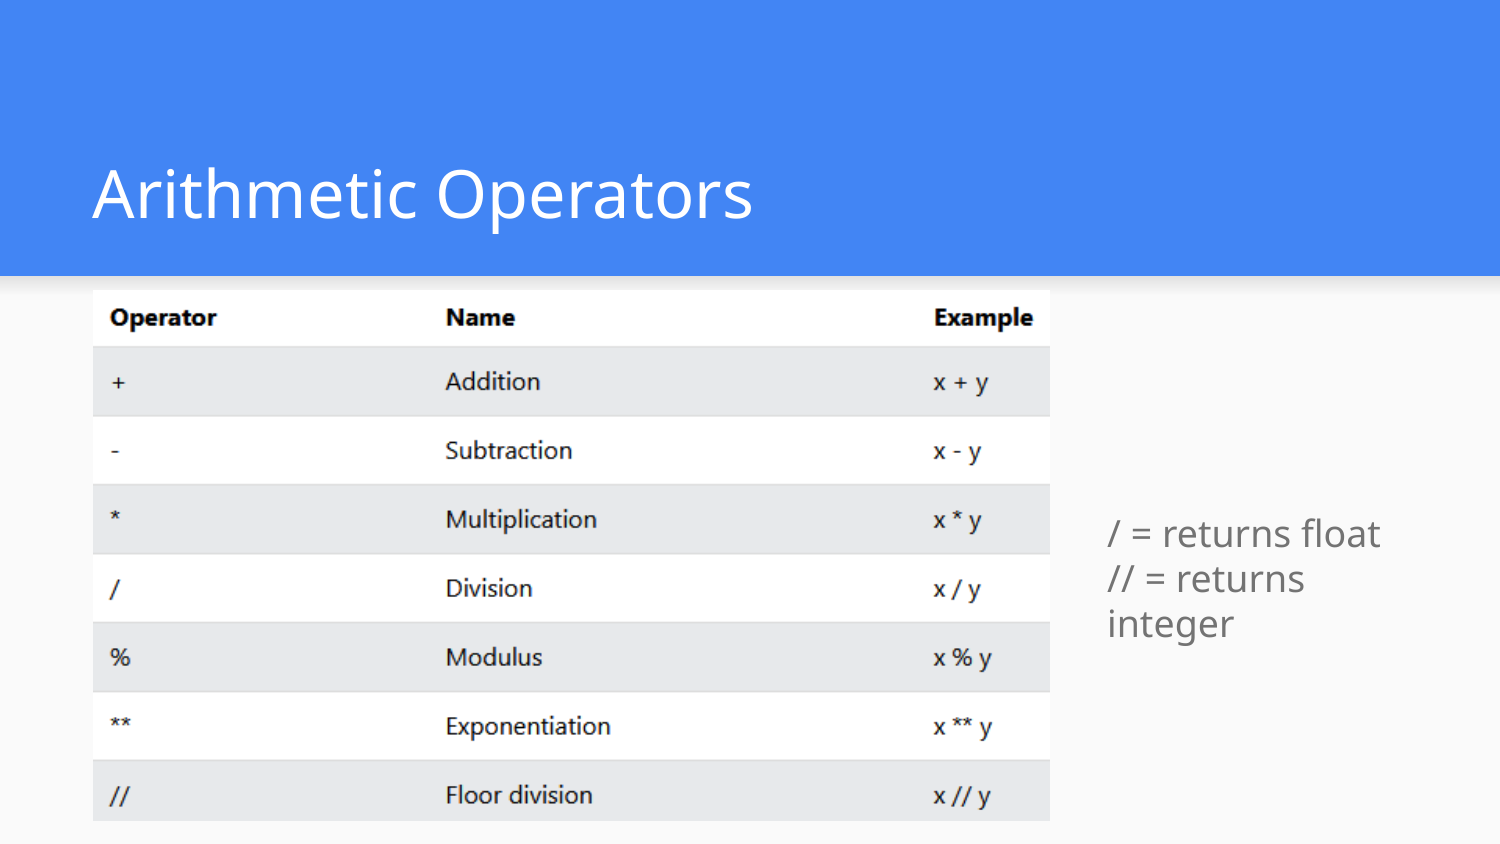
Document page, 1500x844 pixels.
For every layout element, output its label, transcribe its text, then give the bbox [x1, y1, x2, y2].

title Arithmetic Operators [77, 121, 1427, 248]
text_box / = returns float // = returns integer [1092, 495, 1453, 661]
picture [92, 290, 1050, 821]
